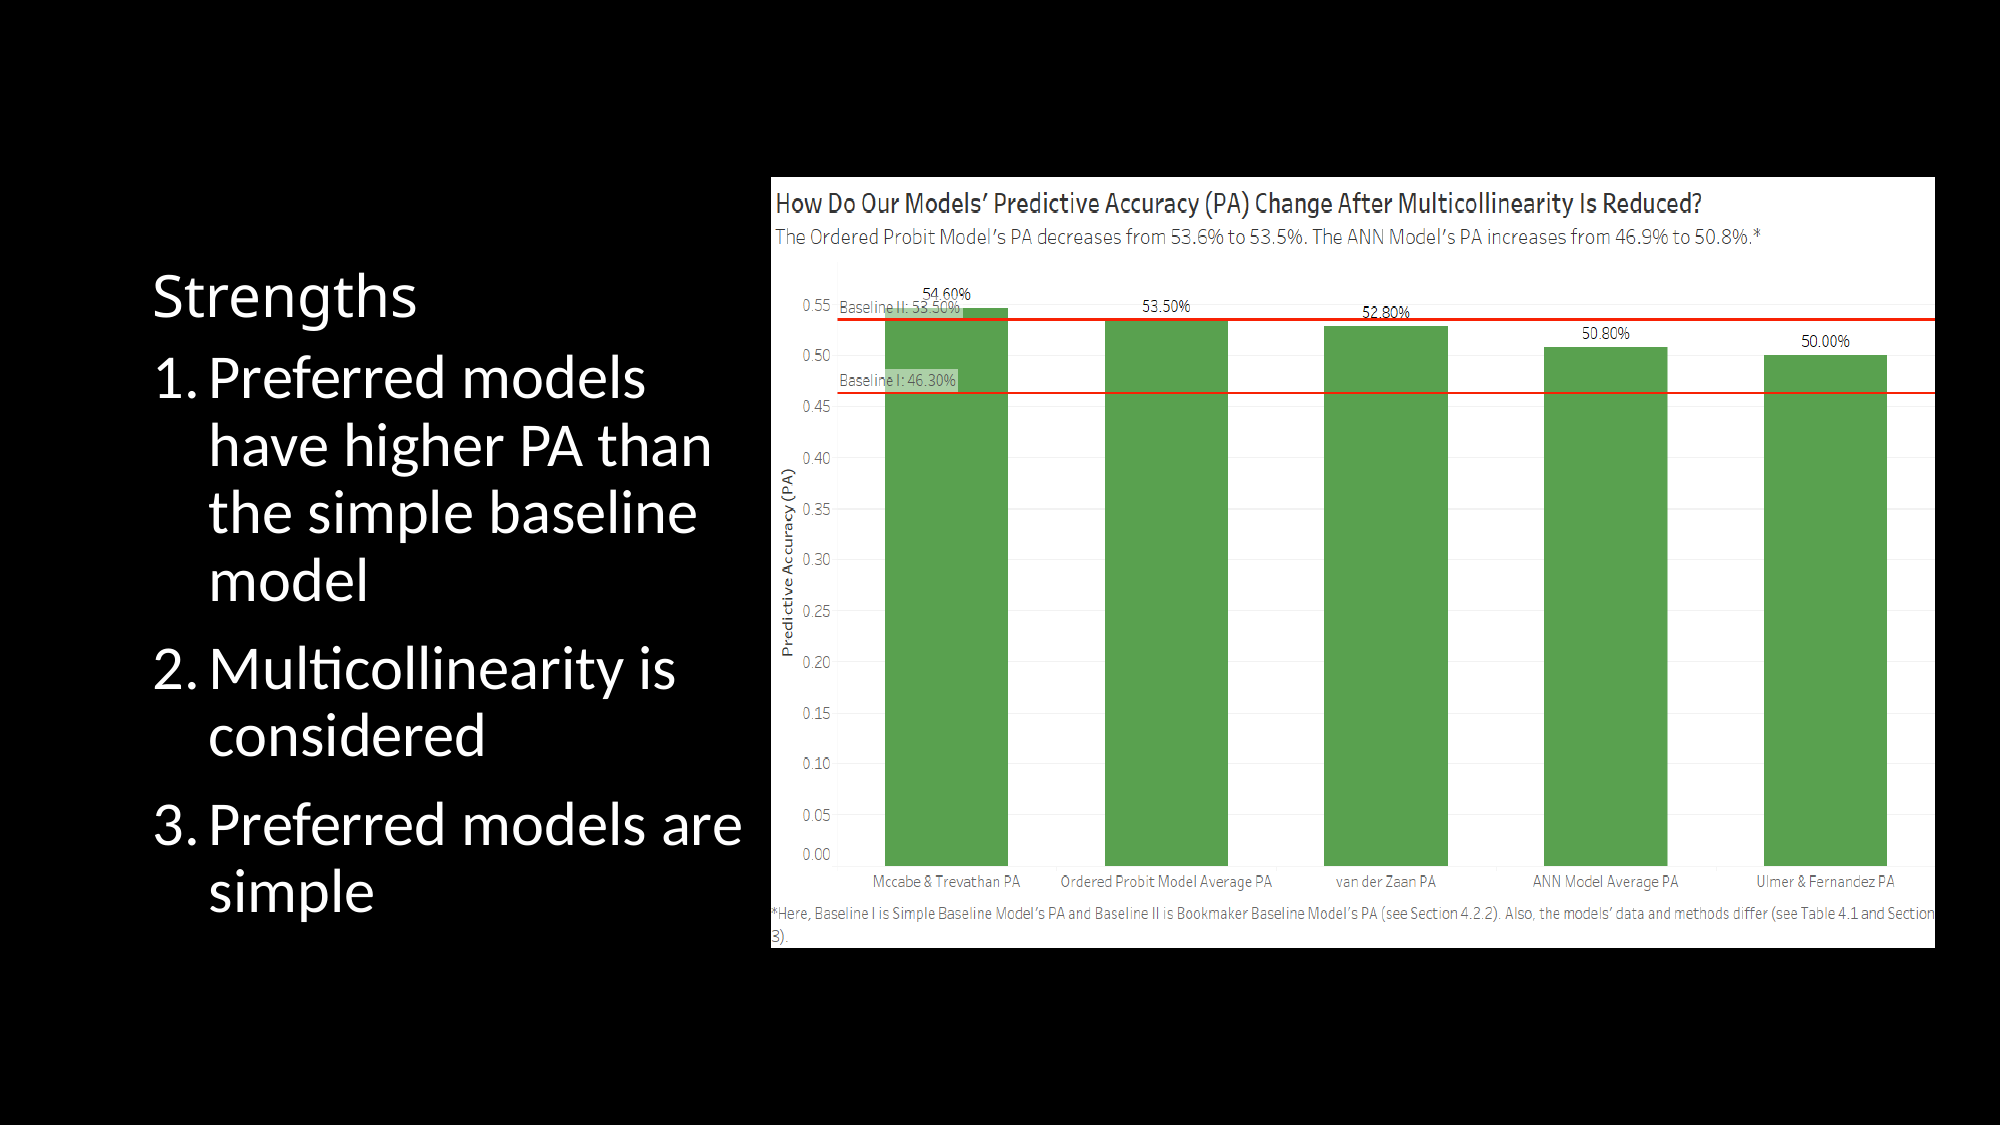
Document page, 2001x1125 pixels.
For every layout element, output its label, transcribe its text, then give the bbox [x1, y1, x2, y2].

list Preferred models have higher PA than the simple baseline model Multicollinearity is considered Preferred models are simple [137, 337, 783, 963]
title Strengths [137, 75, 783, 337]
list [770, 177, 1935, 948]
